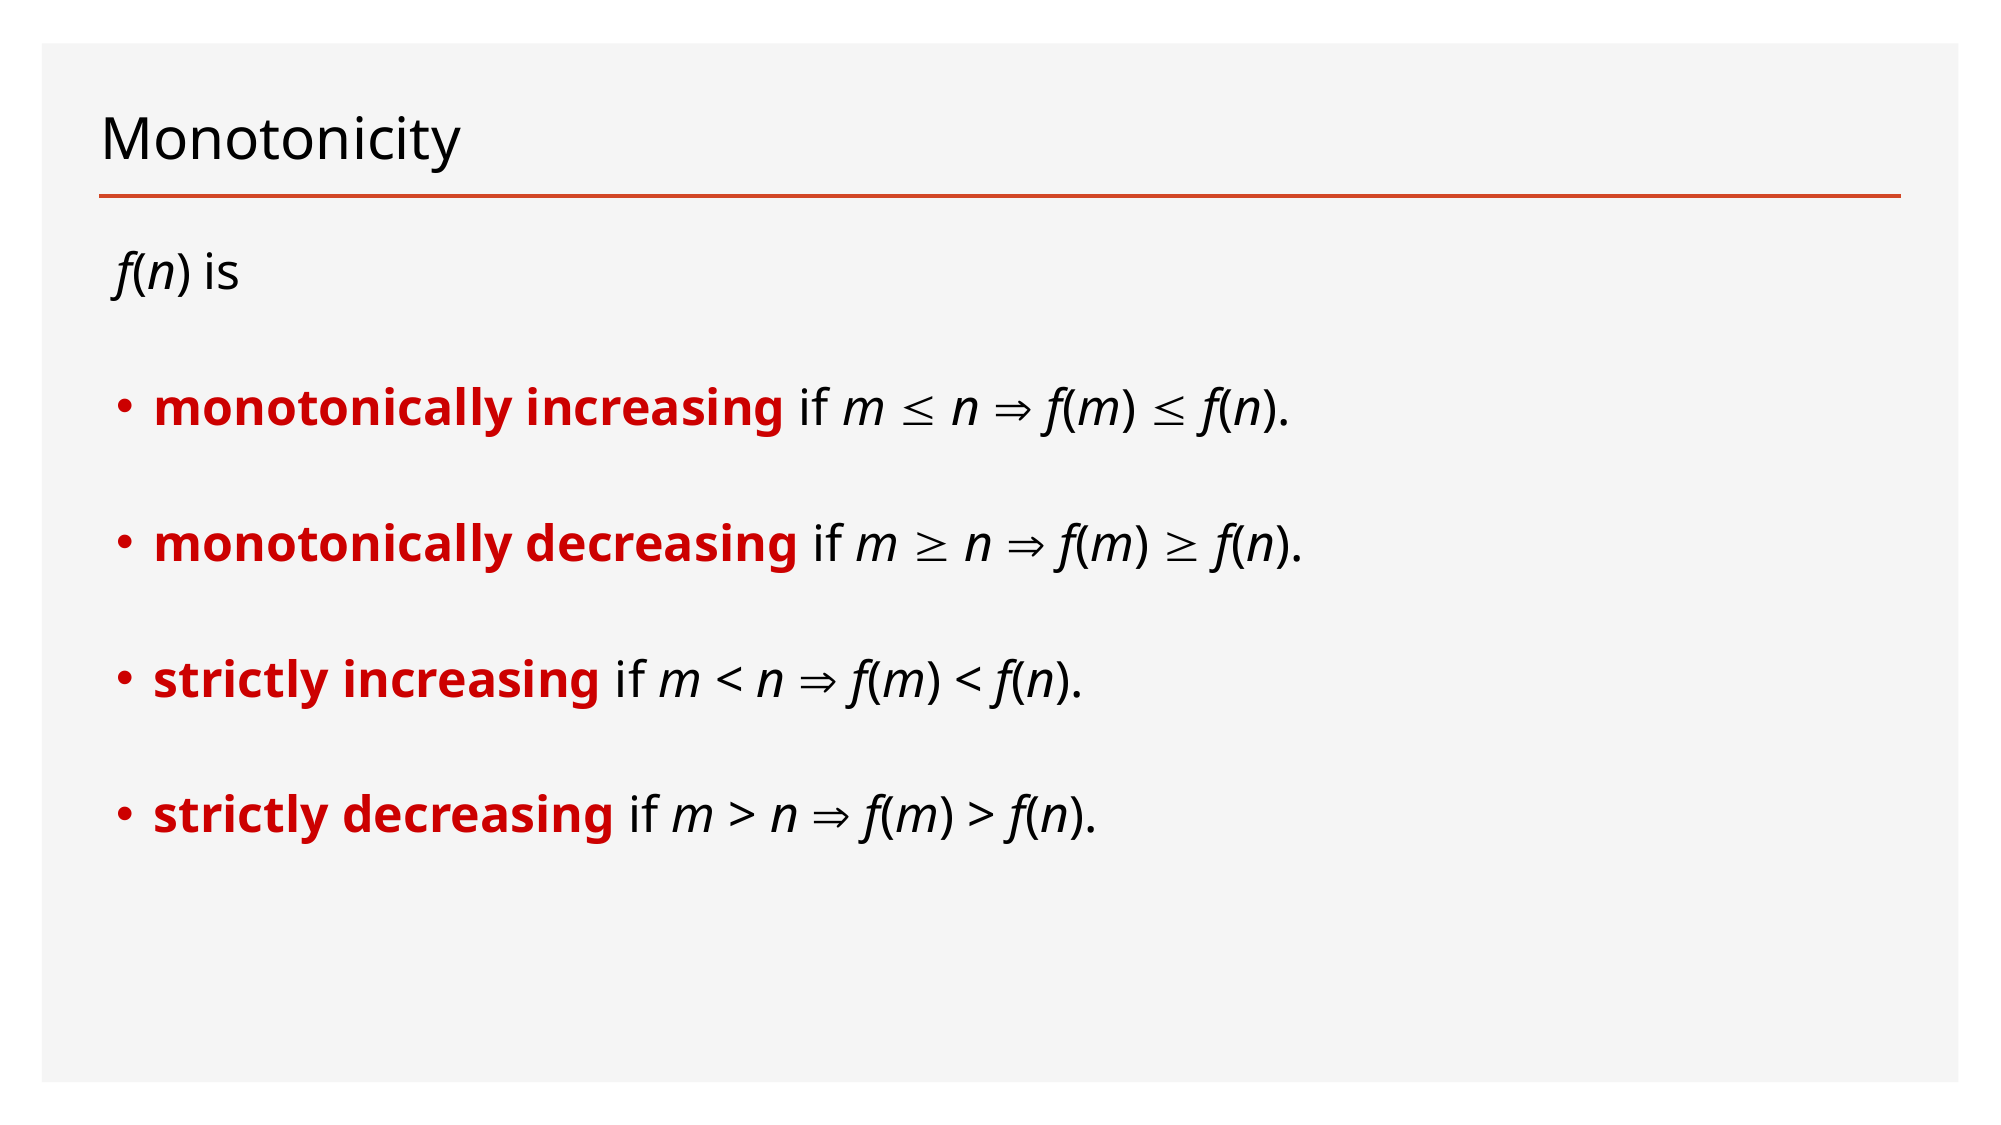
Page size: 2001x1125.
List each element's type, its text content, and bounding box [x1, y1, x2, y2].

title Monotonicity [85, 73, 1214, 179]
list f(n) is monotonically increasing if m  n  f(m)  f(n). monotonically decreasing if m  n  f(m)  f(n). strictly increasing if m < n  f(m) < f(n). strictly decreasing if m > n  f(m) > f(n). [101, 202, 1903, 1075]
